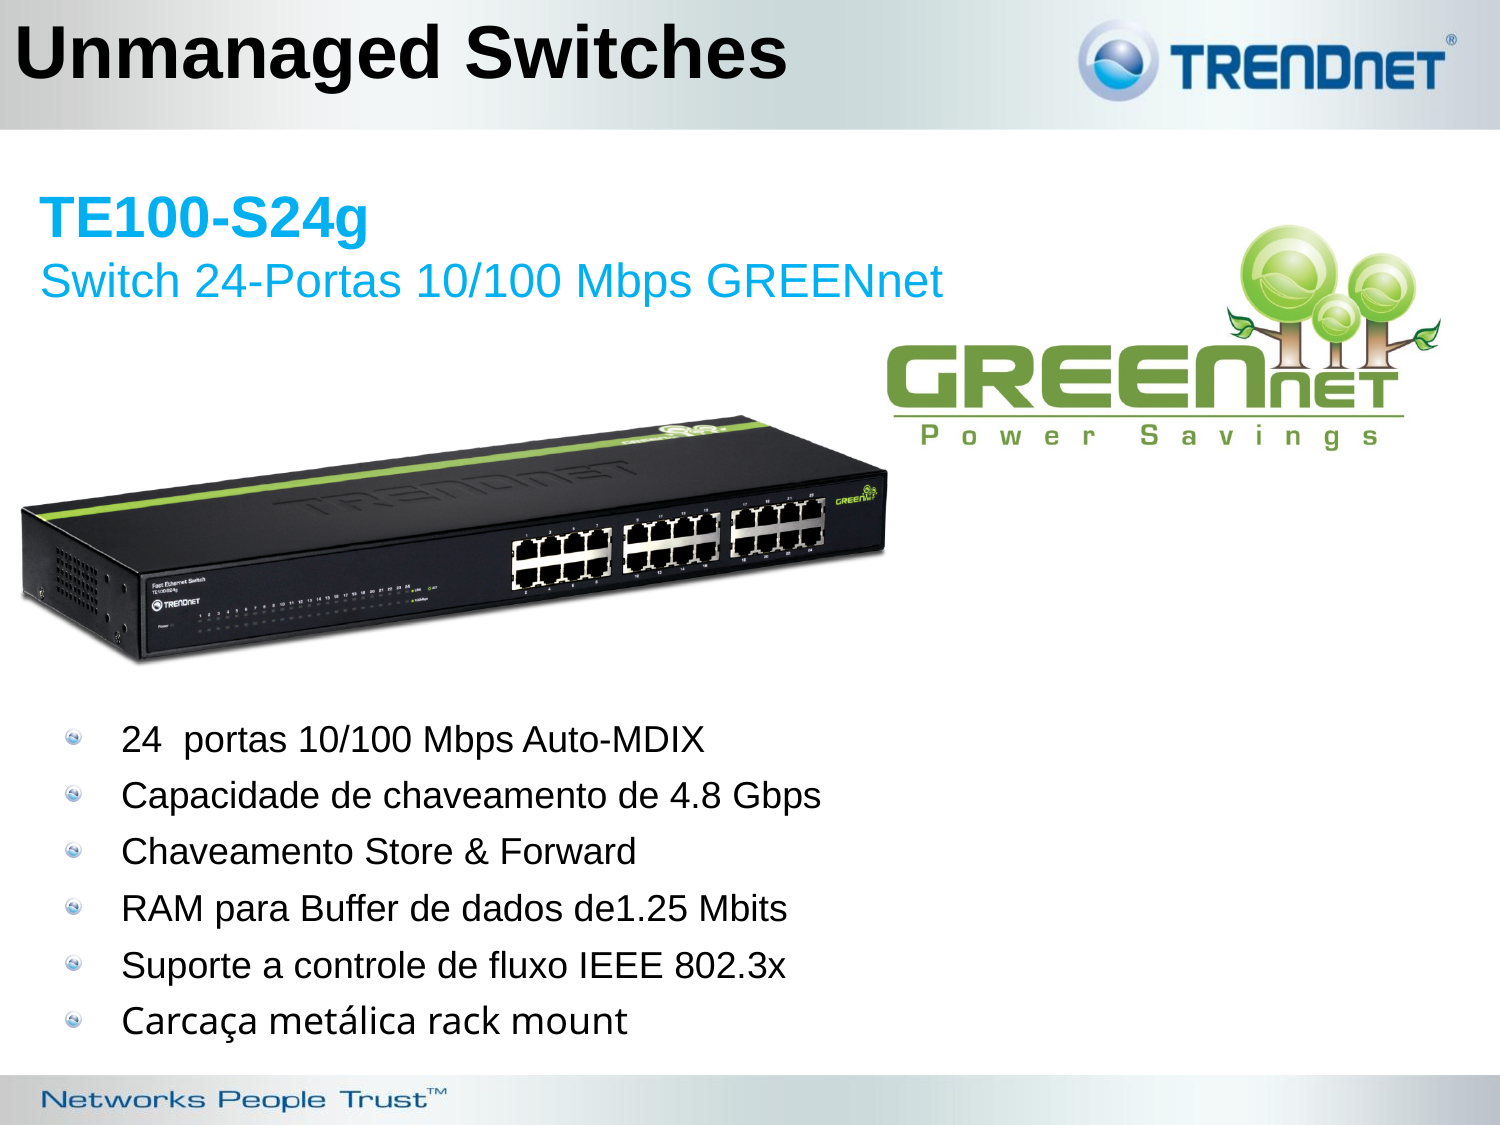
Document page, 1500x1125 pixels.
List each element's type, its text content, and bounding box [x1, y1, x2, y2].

picture [64, 897, 83, 916]
picture [64, 784, 83, 803]
picture [15, 224, 1441, 676]
text_box 24 portas 10/100 Mbps Auto-MDIX Capacidade de chaveamento de 4.8 Gbps Chaveamento Store & Forward RAM para Buffer de dados de1.25 Mbits Suporte a controle de fluxo IEEE 802.3x Carcaça metálica rack mount [49, 707, 1488, 1050]
picture [64, 1010, 83, 1029]
text_box TE100-S24g Switch 24-Portas 10/100 Mbps GREENnet [24, 172, 1413, 315]
picture [0, 1075, 1500, 1125]
text_box Unmanaged Switches [0, 0, 1130, 101]
picture [0, 0, 1500, 130]
picture [64, 728, 83, 746]
picture [64, 954, 83, 972]
picture [64, 841, 83, 859]
